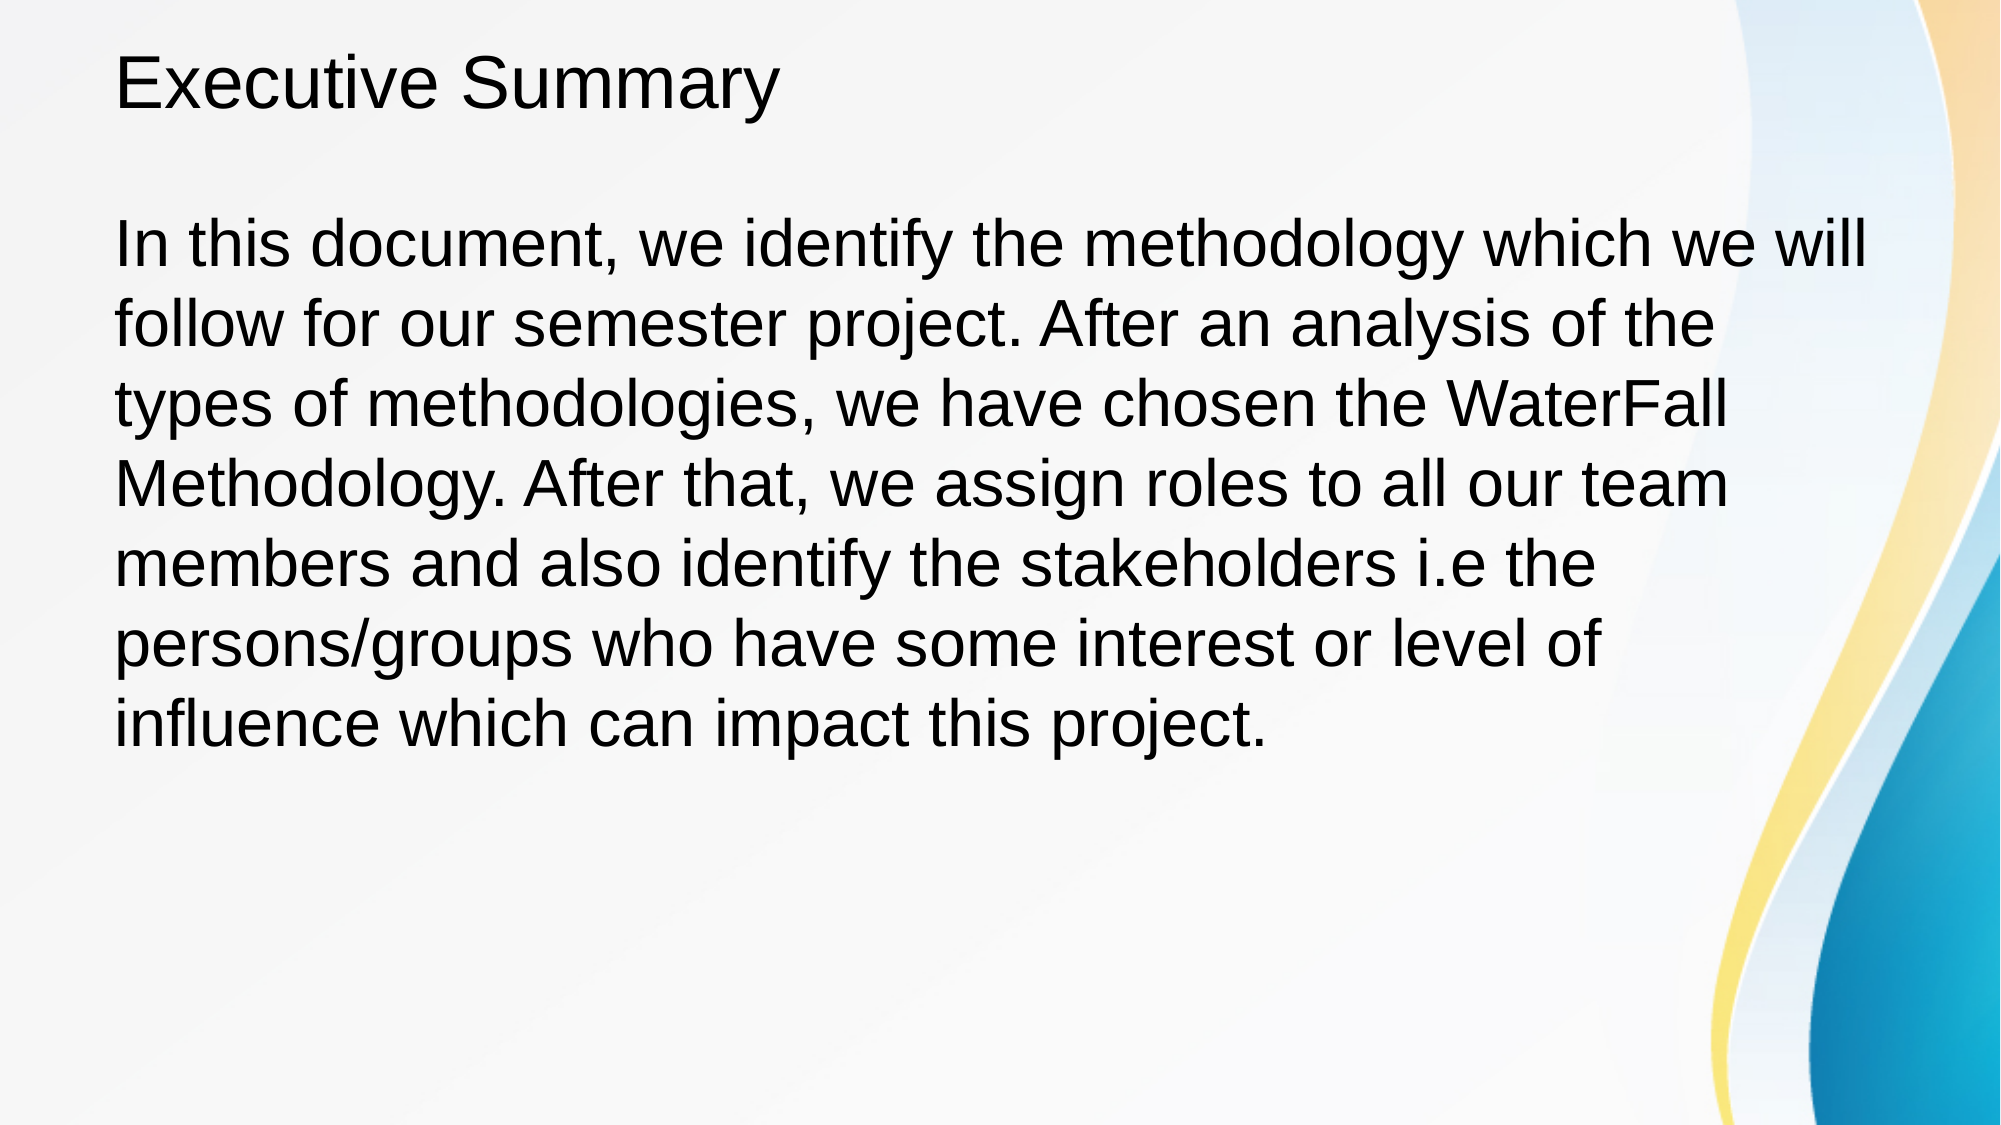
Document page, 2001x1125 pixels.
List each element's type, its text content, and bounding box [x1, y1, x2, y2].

title Executive Summary [99, 30, 1901, 127]
picture [0, 0, 2001, 1125]
list In this document, we identify the methodology which we will follow for our semester project. After an analysis of the types of methodologies, we have chosen the WaterFall Methodology. After that, we assign roles to all our team members and also identify the stakeholders i.e the persons/groups who have some interest or level of influence which can impact this project. [99, 192, 1901, 1006]
